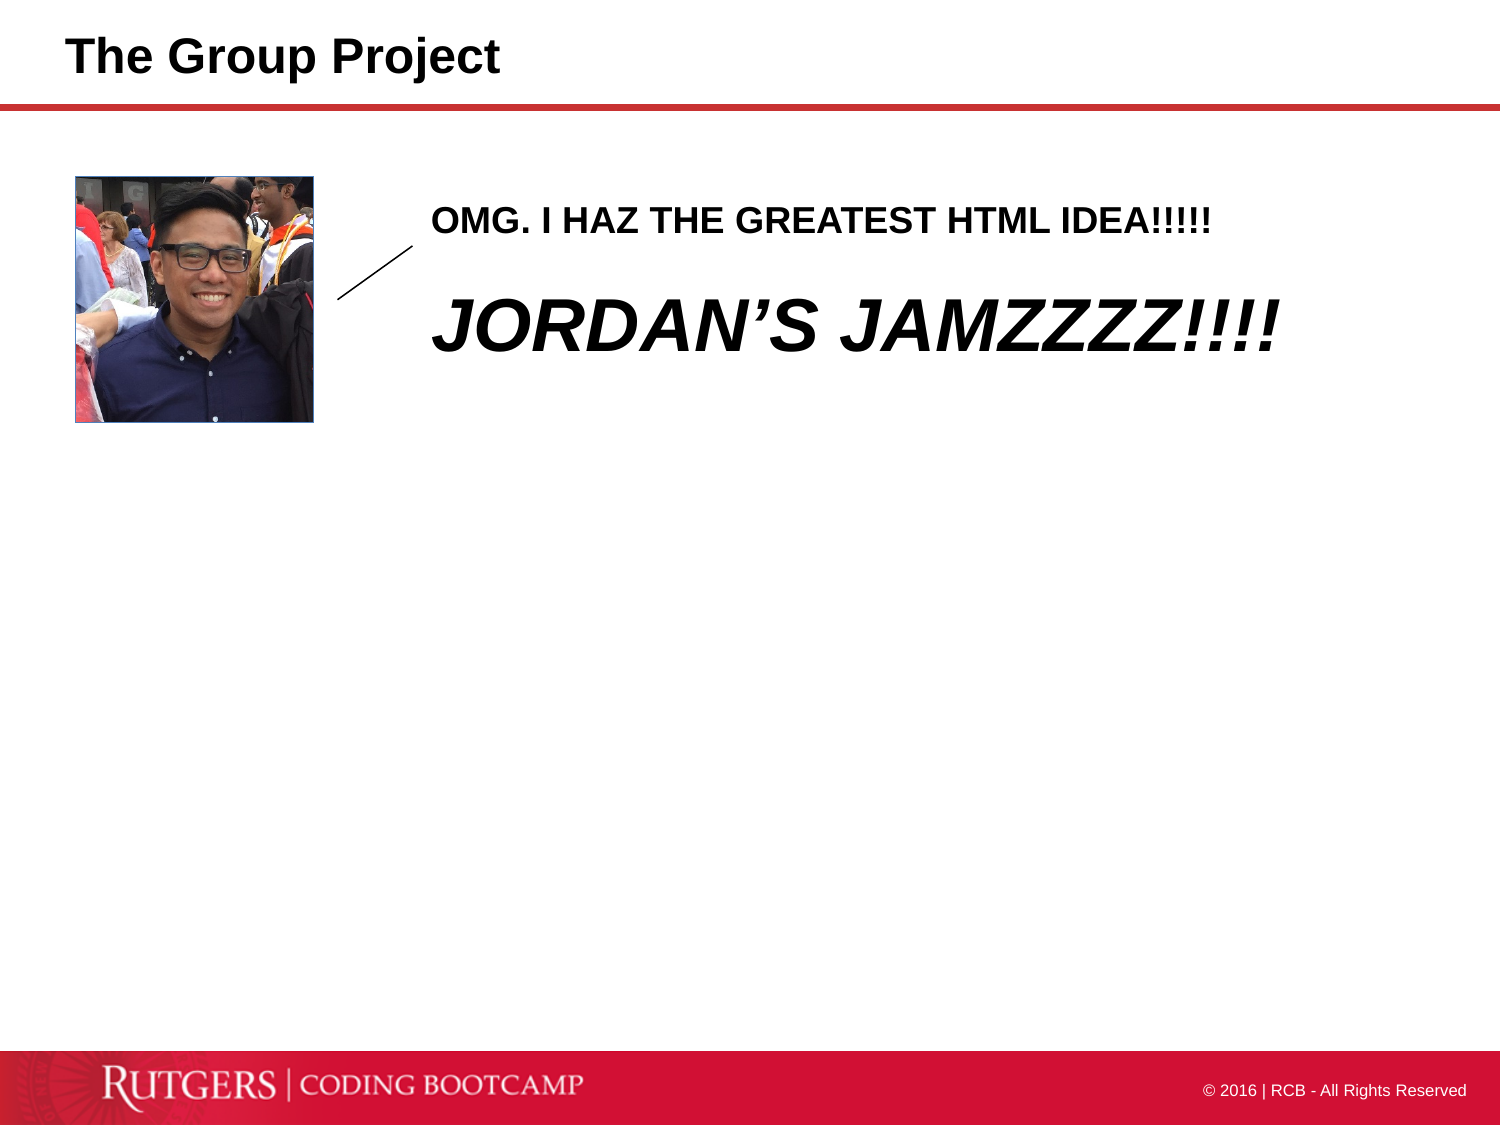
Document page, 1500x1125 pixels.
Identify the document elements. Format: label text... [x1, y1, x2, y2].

text_box OMG. I HAZ THE GREATEST HTML IDEA!!!!! [416, 189, 1229, 249]
text_box © 2016 | RCB - All Rights Reserved [1024, 1072, 1483, 1108]
text_box The Group Project [50, 16, 913, 91]
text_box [337, 245, 413, 300]
text_box [648, 1049, 1500, 1125]
picture [0, 1051, 651, 1125]
text_box JORDAN’S JAMZZZZ!!!! [416, 269, 1297, 375]
picture [74, 176, 314, 423]
text_box [0, 0, 1500, 104]
